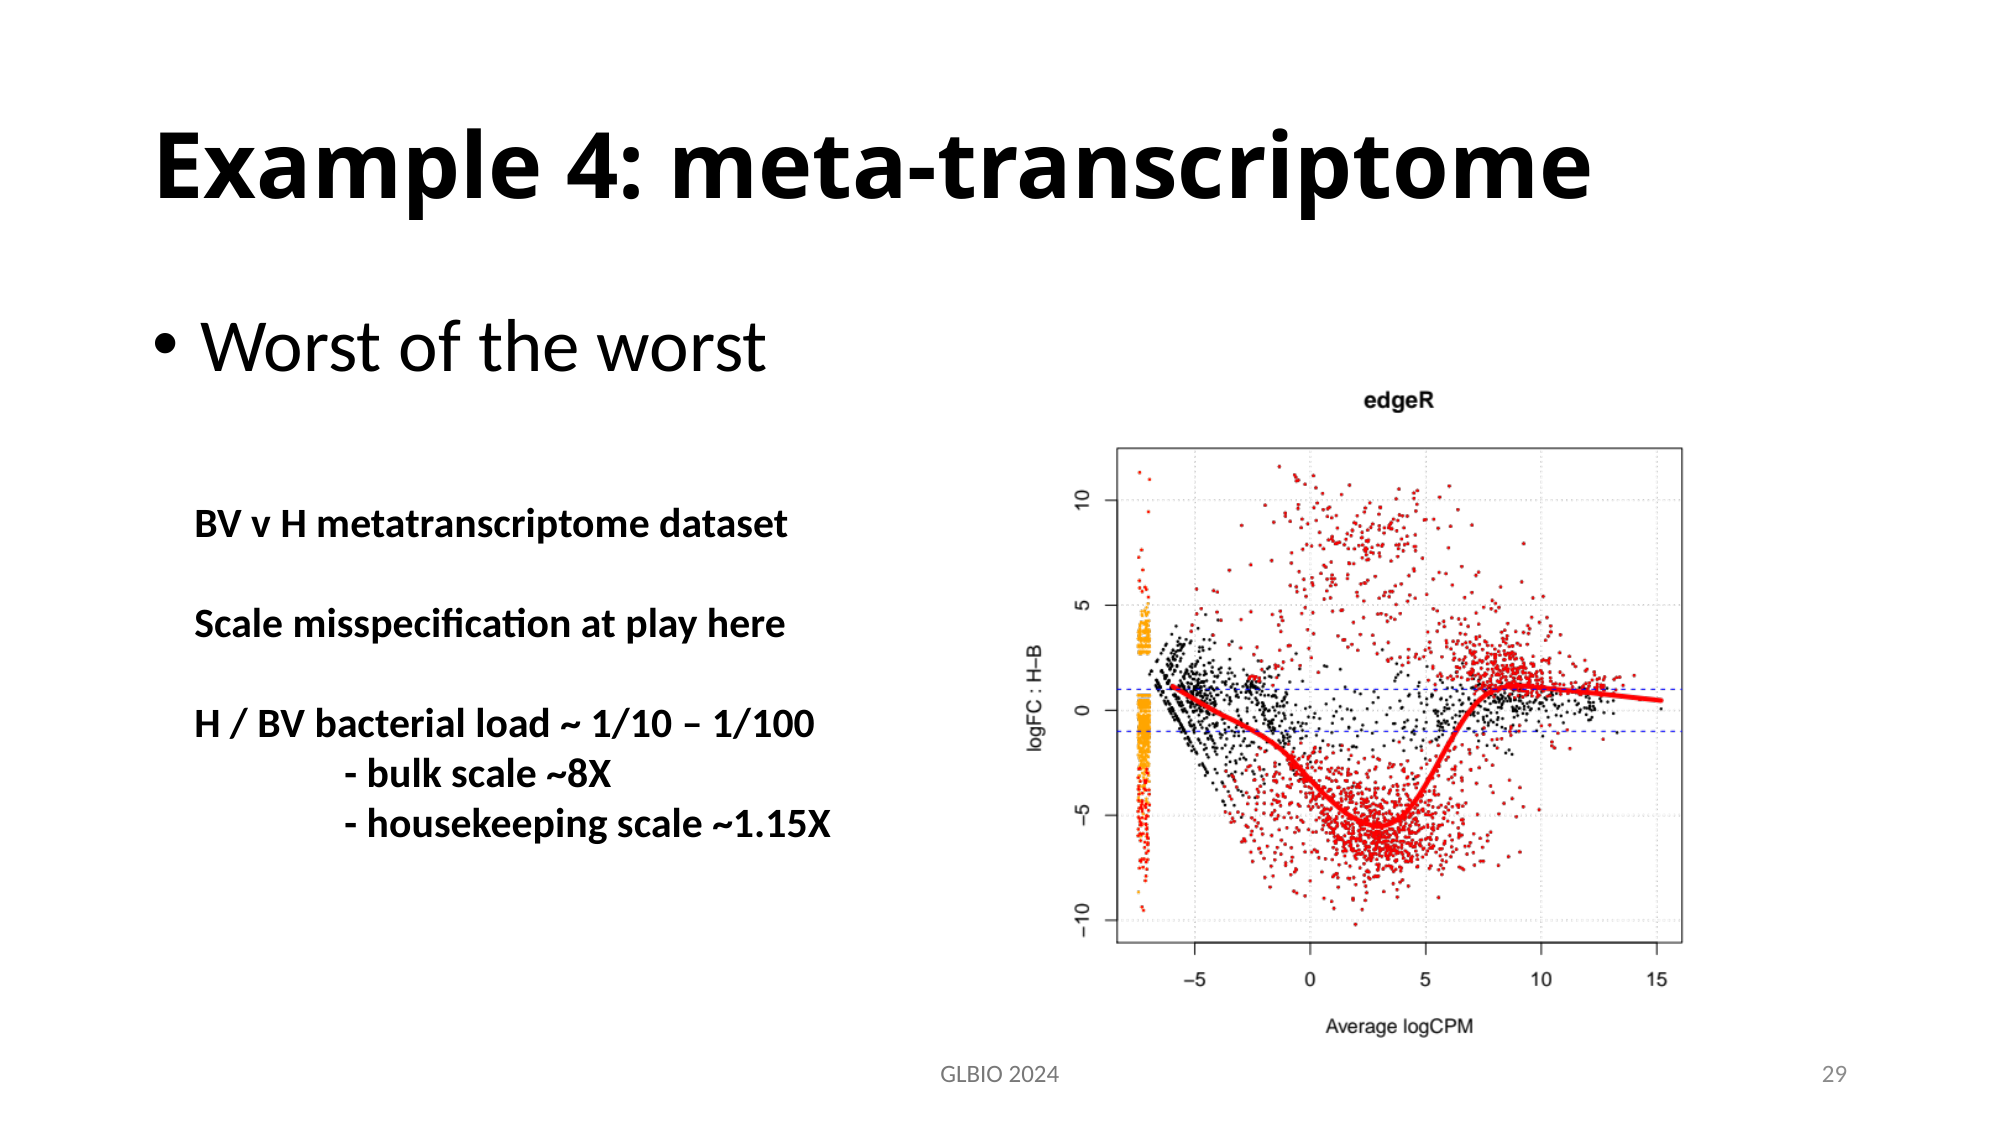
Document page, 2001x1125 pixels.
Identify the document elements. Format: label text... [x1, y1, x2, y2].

slide_number 29 [1412, 1042, 1863, 1103]
footer GLBIO 2024 [662, 1042, 1338, 1103]
picture [1020, 351, 1730, 1061]
title Example 4: meta-transcriptome [137, 59, 1863, 278]
text_box BV v H metatranscriptome dataset Scale misspecification at play here H / BV bacterial load ~ 1/10 – 1/100 - bulk scale ~8X - housekeeping scale ~1.15X [179, 488, 920, 904]
list Worst of the worst [137, 299, 1863, 1014]
